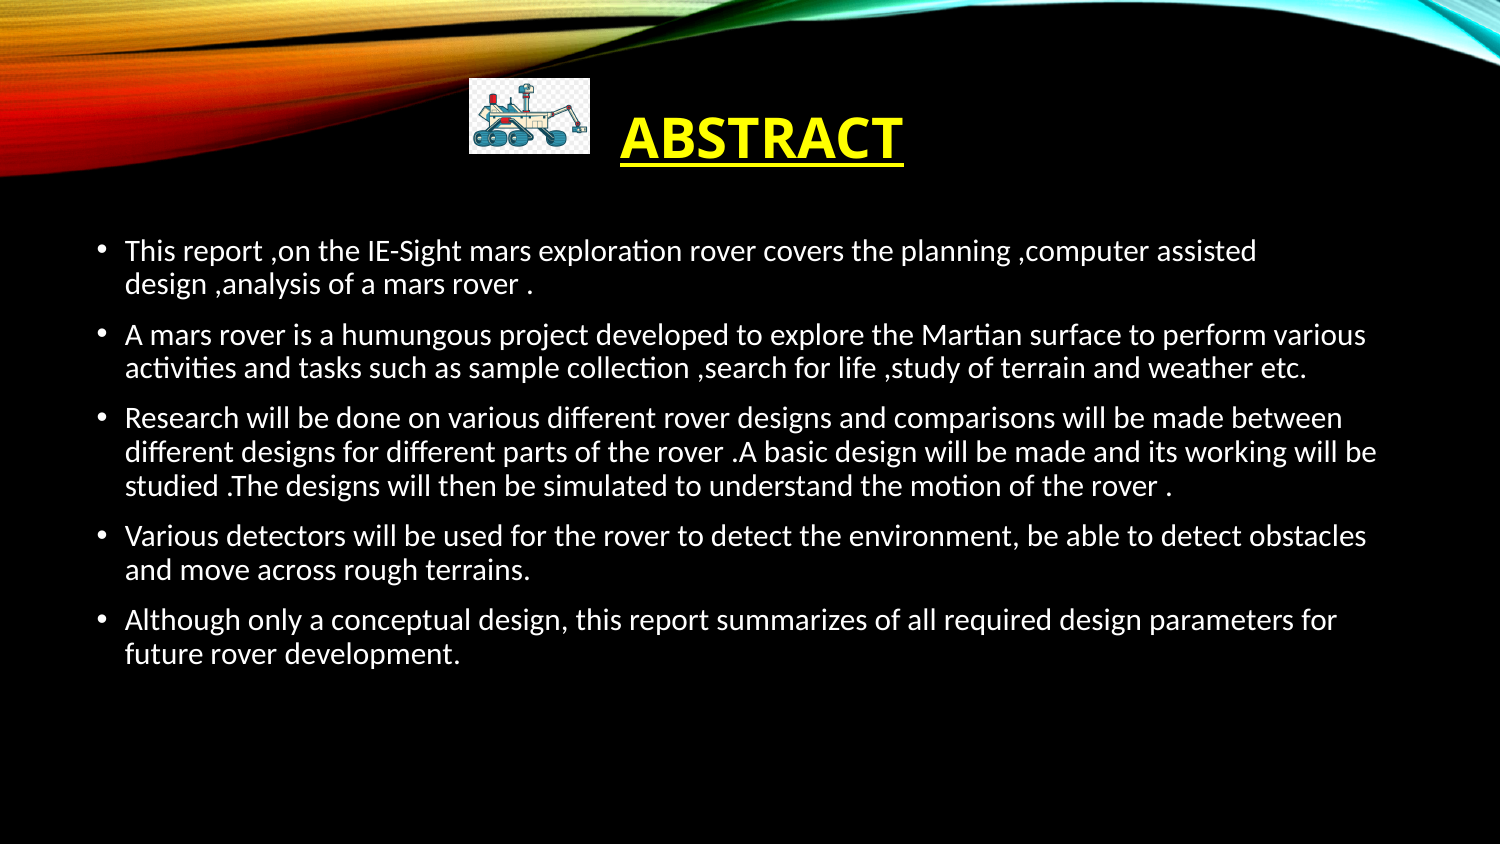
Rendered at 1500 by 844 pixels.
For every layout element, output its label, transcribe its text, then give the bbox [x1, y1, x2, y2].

picture [0, 0, 1500, 178]
title ABSTRACT [232, 78, 1292, 228]
list This report ,on the IE-Sight mars exploration rover covers the planning ,computer assisted design ,analysis of a mars rover . A mars rover is a humungous project developed to explore the Martian surface to perform various activities and tasks such as sample collection ,search for life ,study of terrain and weather etc. Research will be done on various different rover designs and comparisons will be made between different designs for different parts of the rover .A basic design will be made and its working will be studied .The designs will then be simulated to understand the motion of the rover . Various detectors will be used for the rover to detect the environment, be able to detect obstacles and move across rough terrains. Although only a conceptual design, this report summarizes of all required design parameters for future rover development. [84, 228, 1416, 821]
